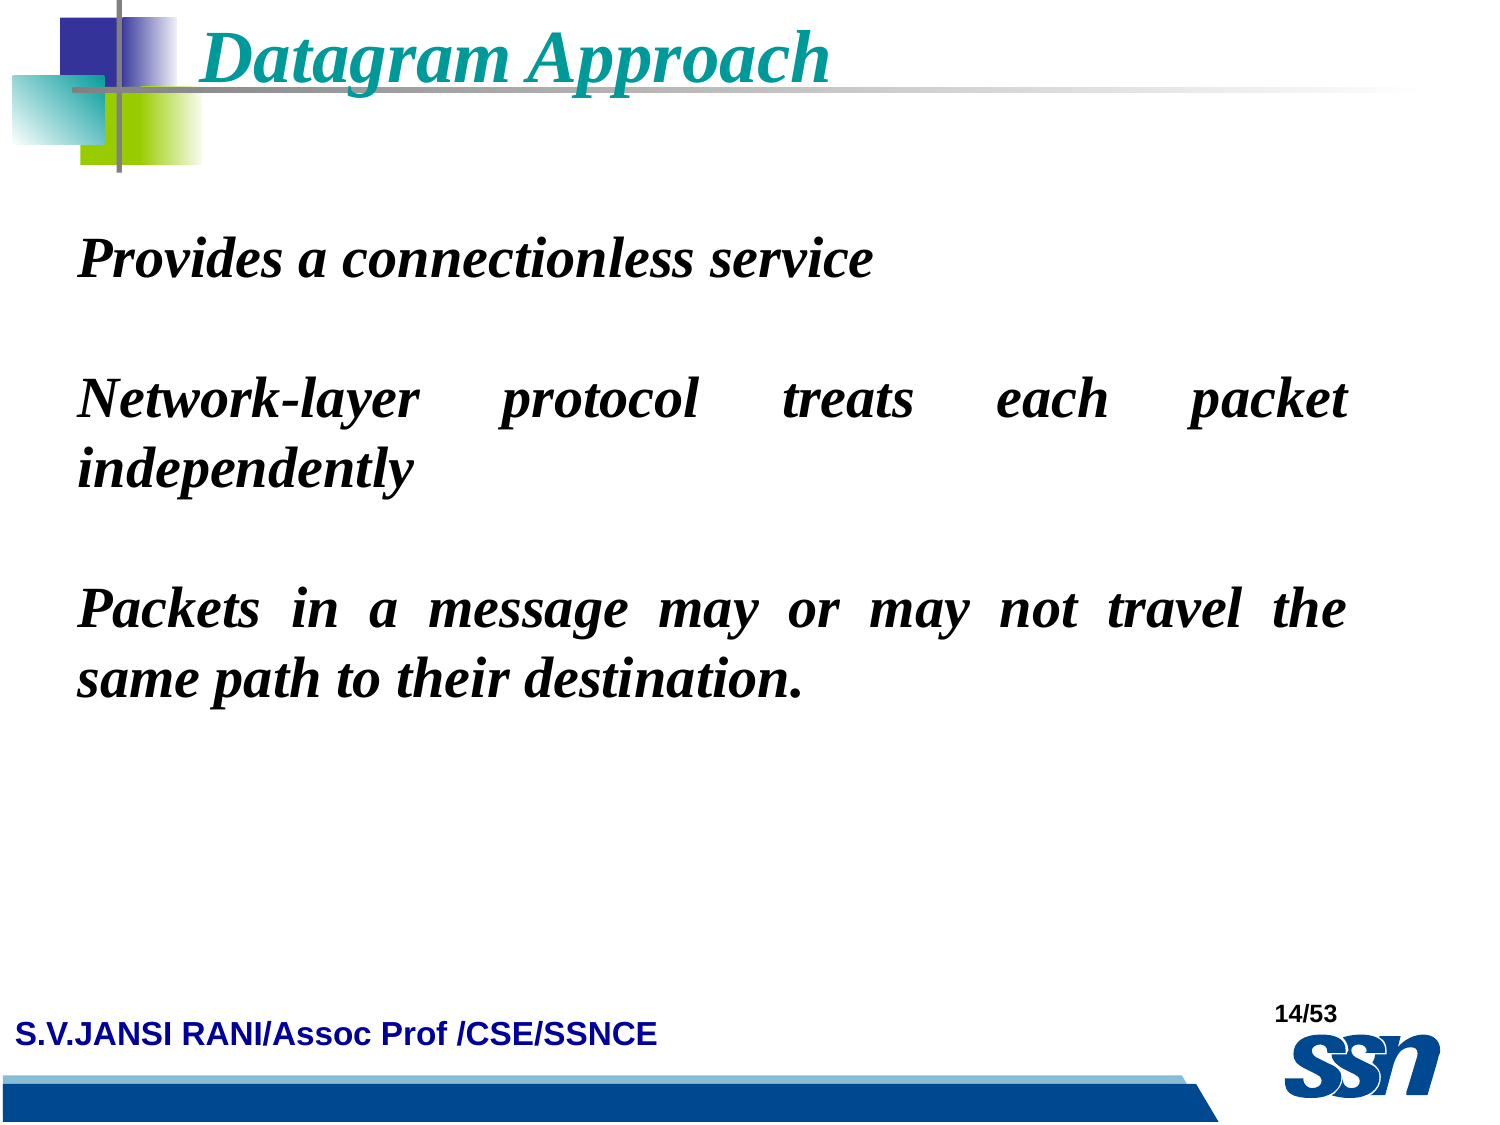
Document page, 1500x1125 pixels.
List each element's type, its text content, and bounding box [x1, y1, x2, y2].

text_box [80, 93, 116, 165]
text_box [122, 17, 177, 86]
text_box [141, 93, 202, 165]
text_box [72, 87, 184, 93]
text_box Provides a connectionless service Network-layer protocol treats each packet independently Packets in a message may or may not travel the same path to their destination. [62, 212, 1363, 717]
text_box [12, 75, 105, 145]
text_box Datagram Approach [184, 0, 848, 105]
text_box [122, 93, 141, 165]
text_box [60, 17, 116, 86]
text_box [116, 0, 122, 87]
text_box [848, 87, 1423, 93]
text_box [116, 93, 122, 173]
